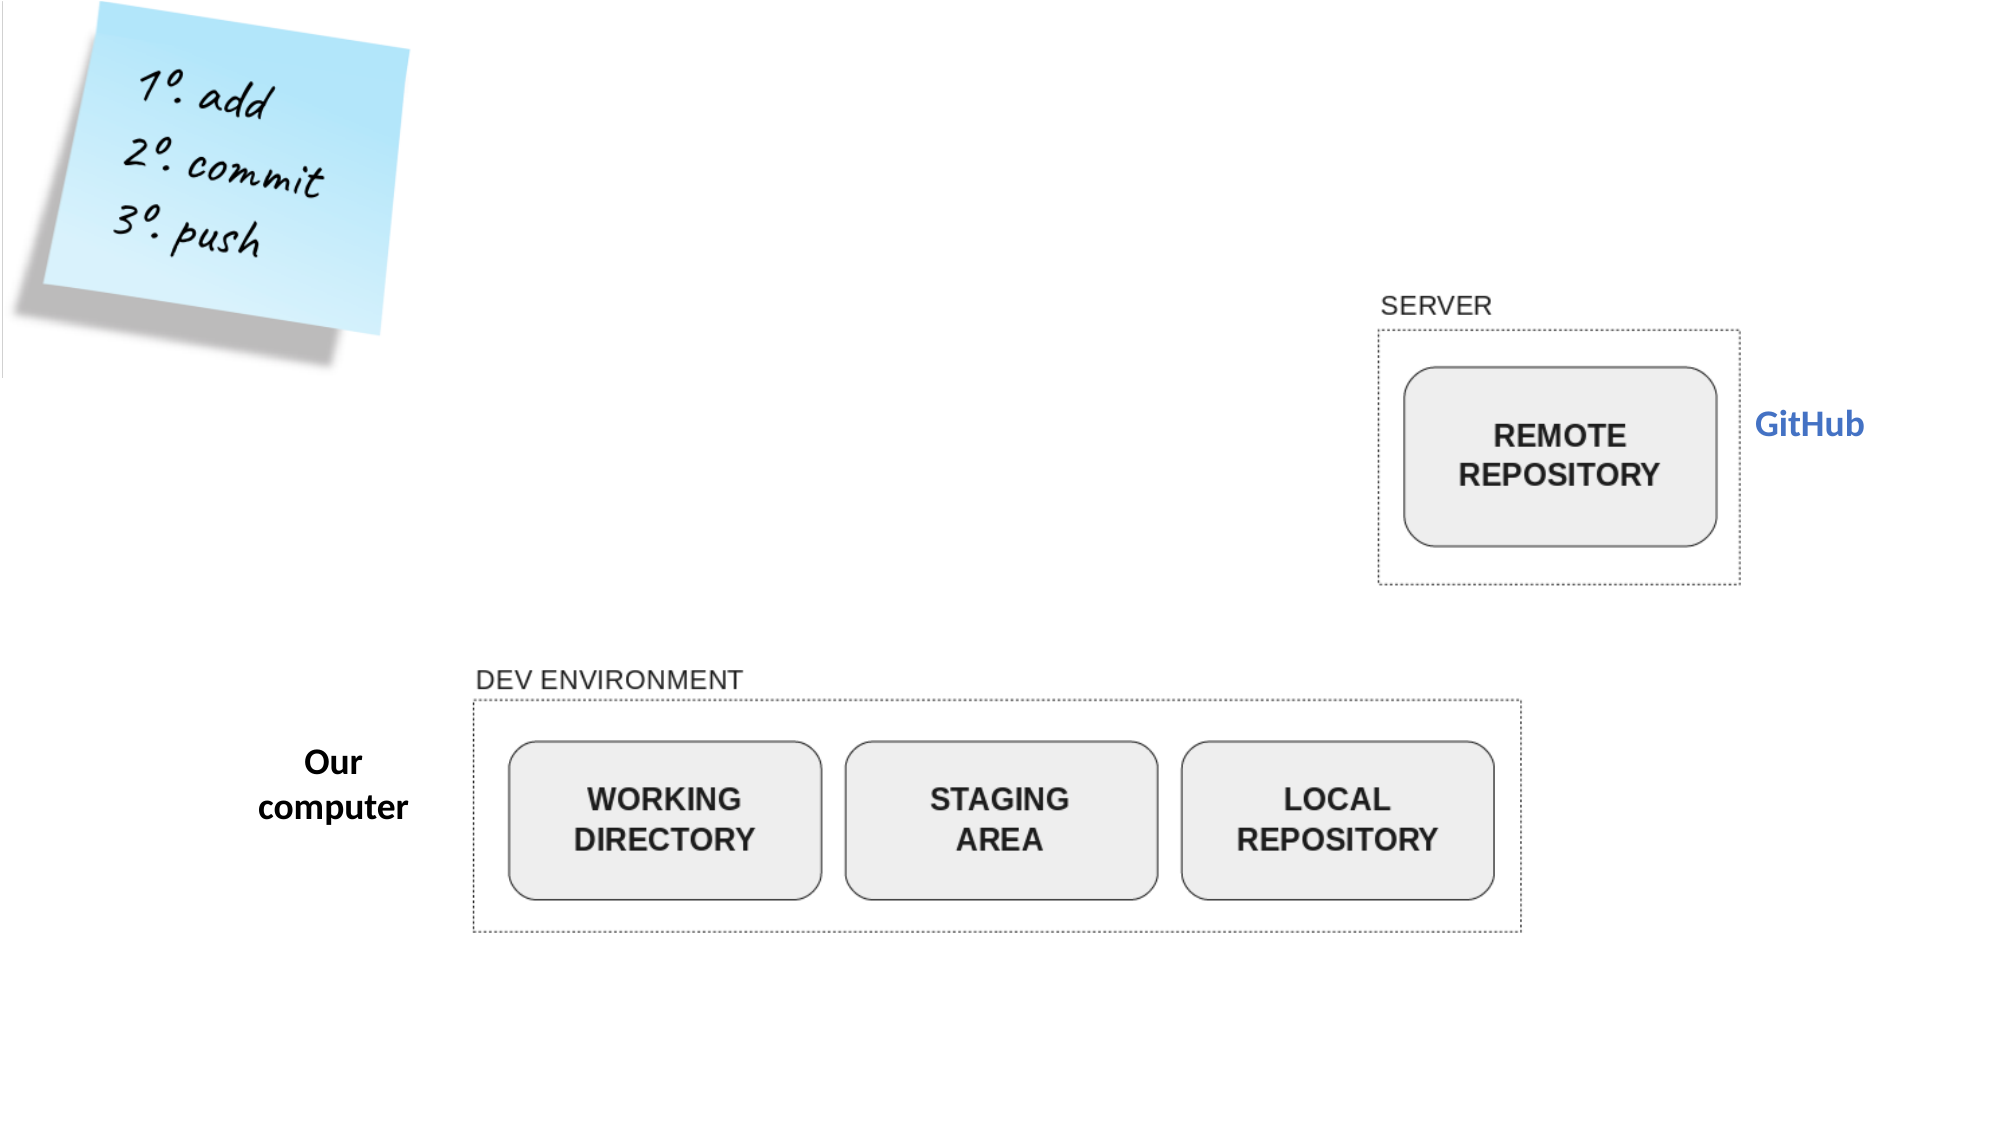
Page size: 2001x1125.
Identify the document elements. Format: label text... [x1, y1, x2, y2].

text_box GitHub [1749, 391, 1915, 451]
picture [464, 284, 1749, 941]
picture [0, 1, 413, 378]
text_box Our computer [229, 729, 438, 835]
